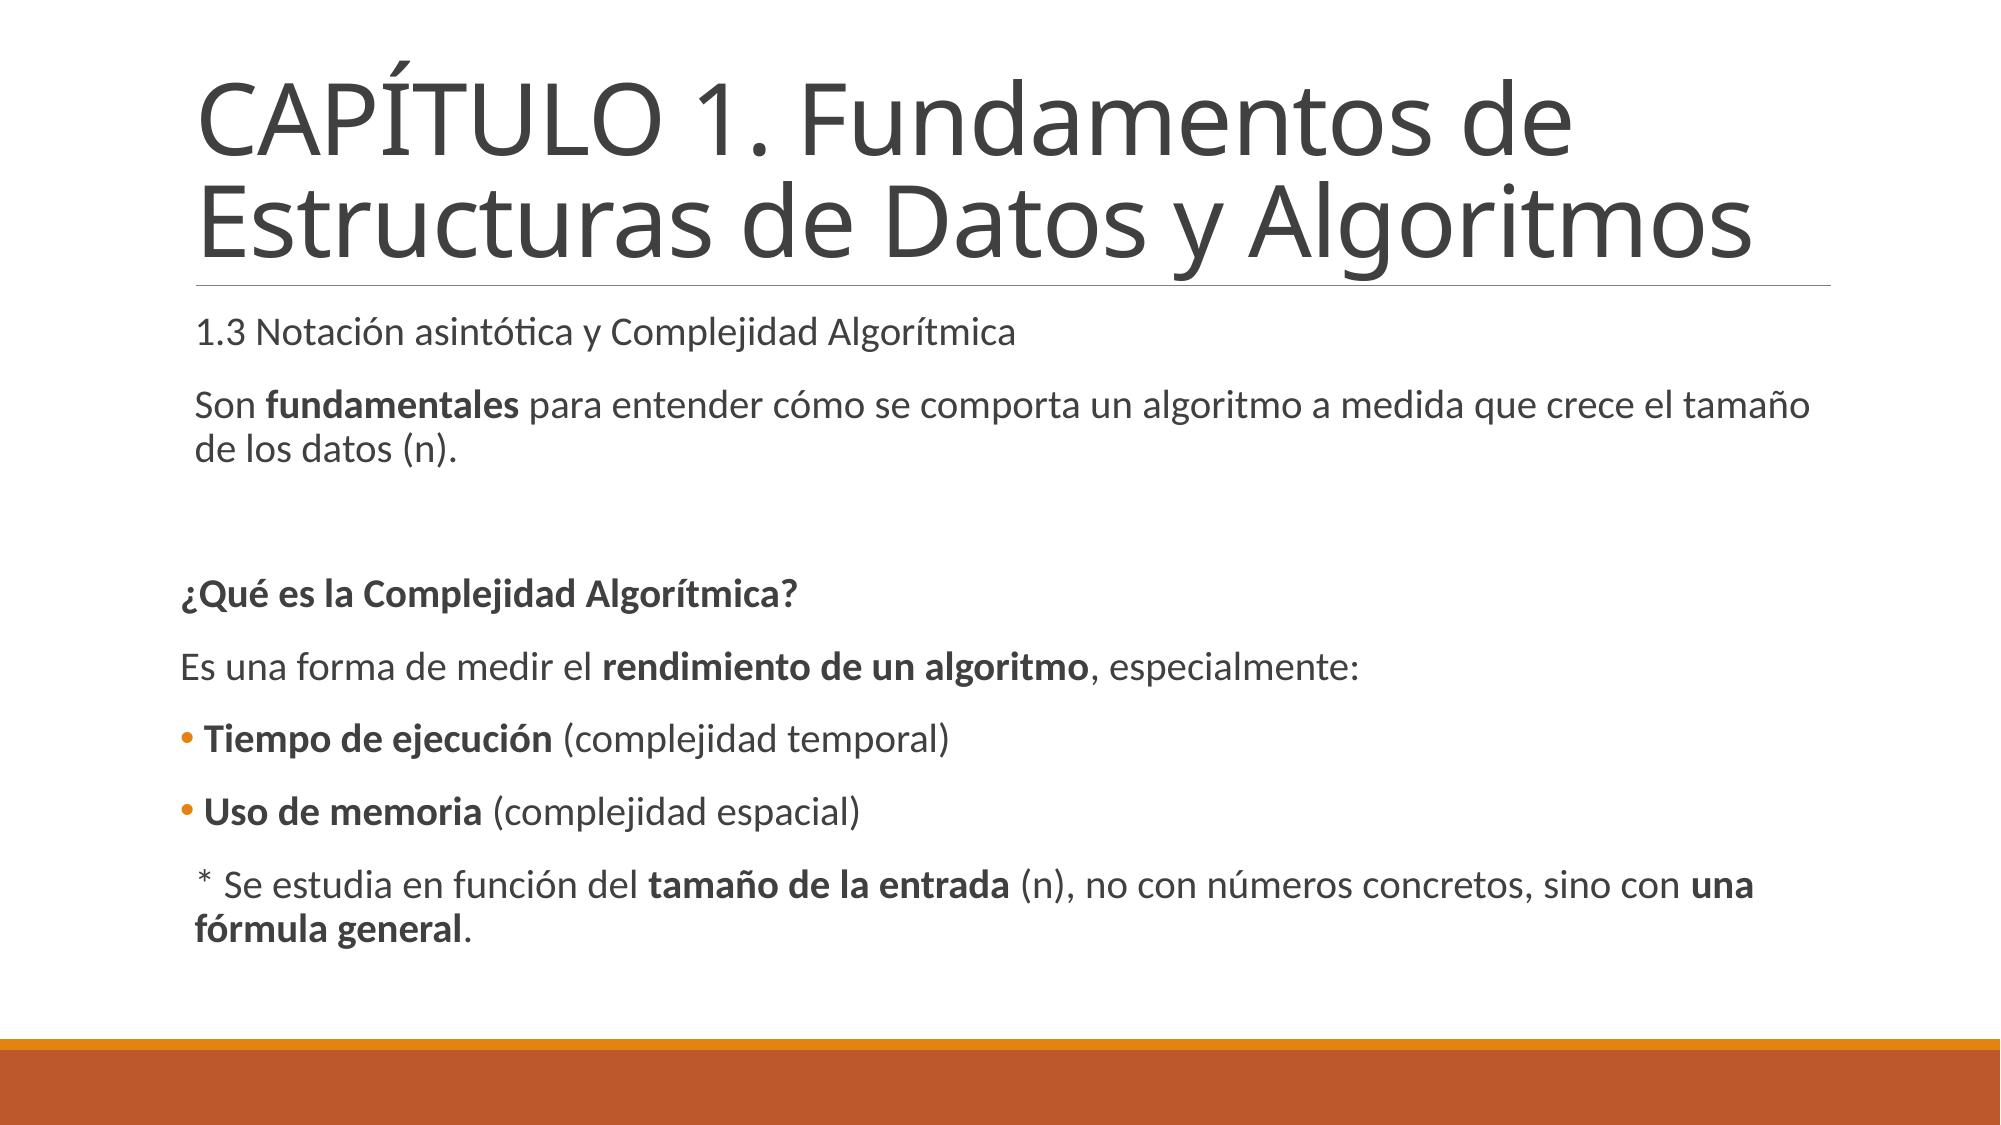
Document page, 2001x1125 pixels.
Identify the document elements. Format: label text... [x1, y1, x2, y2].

title CAPÍTULO 1. Fundamentos de Estructuras de Datos y Algoritmos [180, 47, 1830, 285]
list 1.3 Notación asintótica y Complejidad Algorítmica Son fundamentales para entender cómo se comporta un algoritmo a medida que crece el tamaño de los datos (n). ¿Qué es la Complejidad Algorítmica? Es una forma de medir el rendimiento de un algoritmo, especialmente: Tiempo de ejecución (complejidad temporal) Uso de memoria (complejidad espacial) * Se estudia en función del tamaño de la entrada (n), no con números concretos, sino con una fórmula general. [180, 302, 1830, 963]
